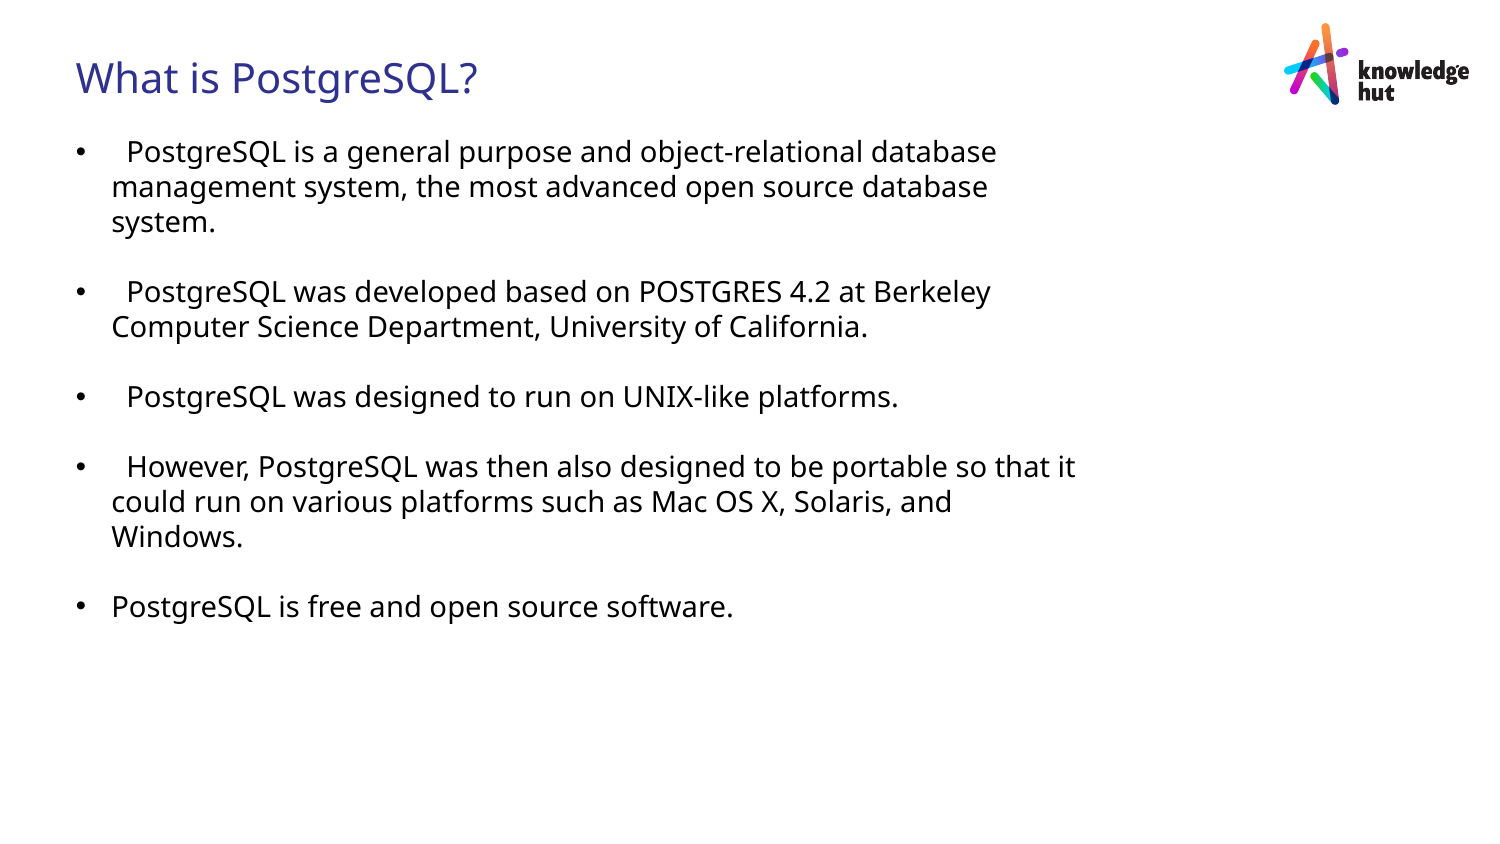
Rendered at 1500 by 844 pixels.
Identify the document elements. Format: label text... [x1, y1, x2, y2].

picture [1284, 23, 1469, 105]
text_box What is PostgreSQL? [60, 43, 493, 109]
text_box PostgreSQL is a general purpose and object-relational database management system, the most advanced open source database system. PostgreSQL was developed based on POSTGRES 4.2 at Berkeley Computer Science Department, University of California. PostgreSQL was designed to run on UNIX-like platforms. However, PostgreSQL was then also designed to be portable so that it could run on various platforms such as Mac OS X, Solaris, and Windows. PostgreSQL is free and open source software. [61, 126, 1101, 666]
